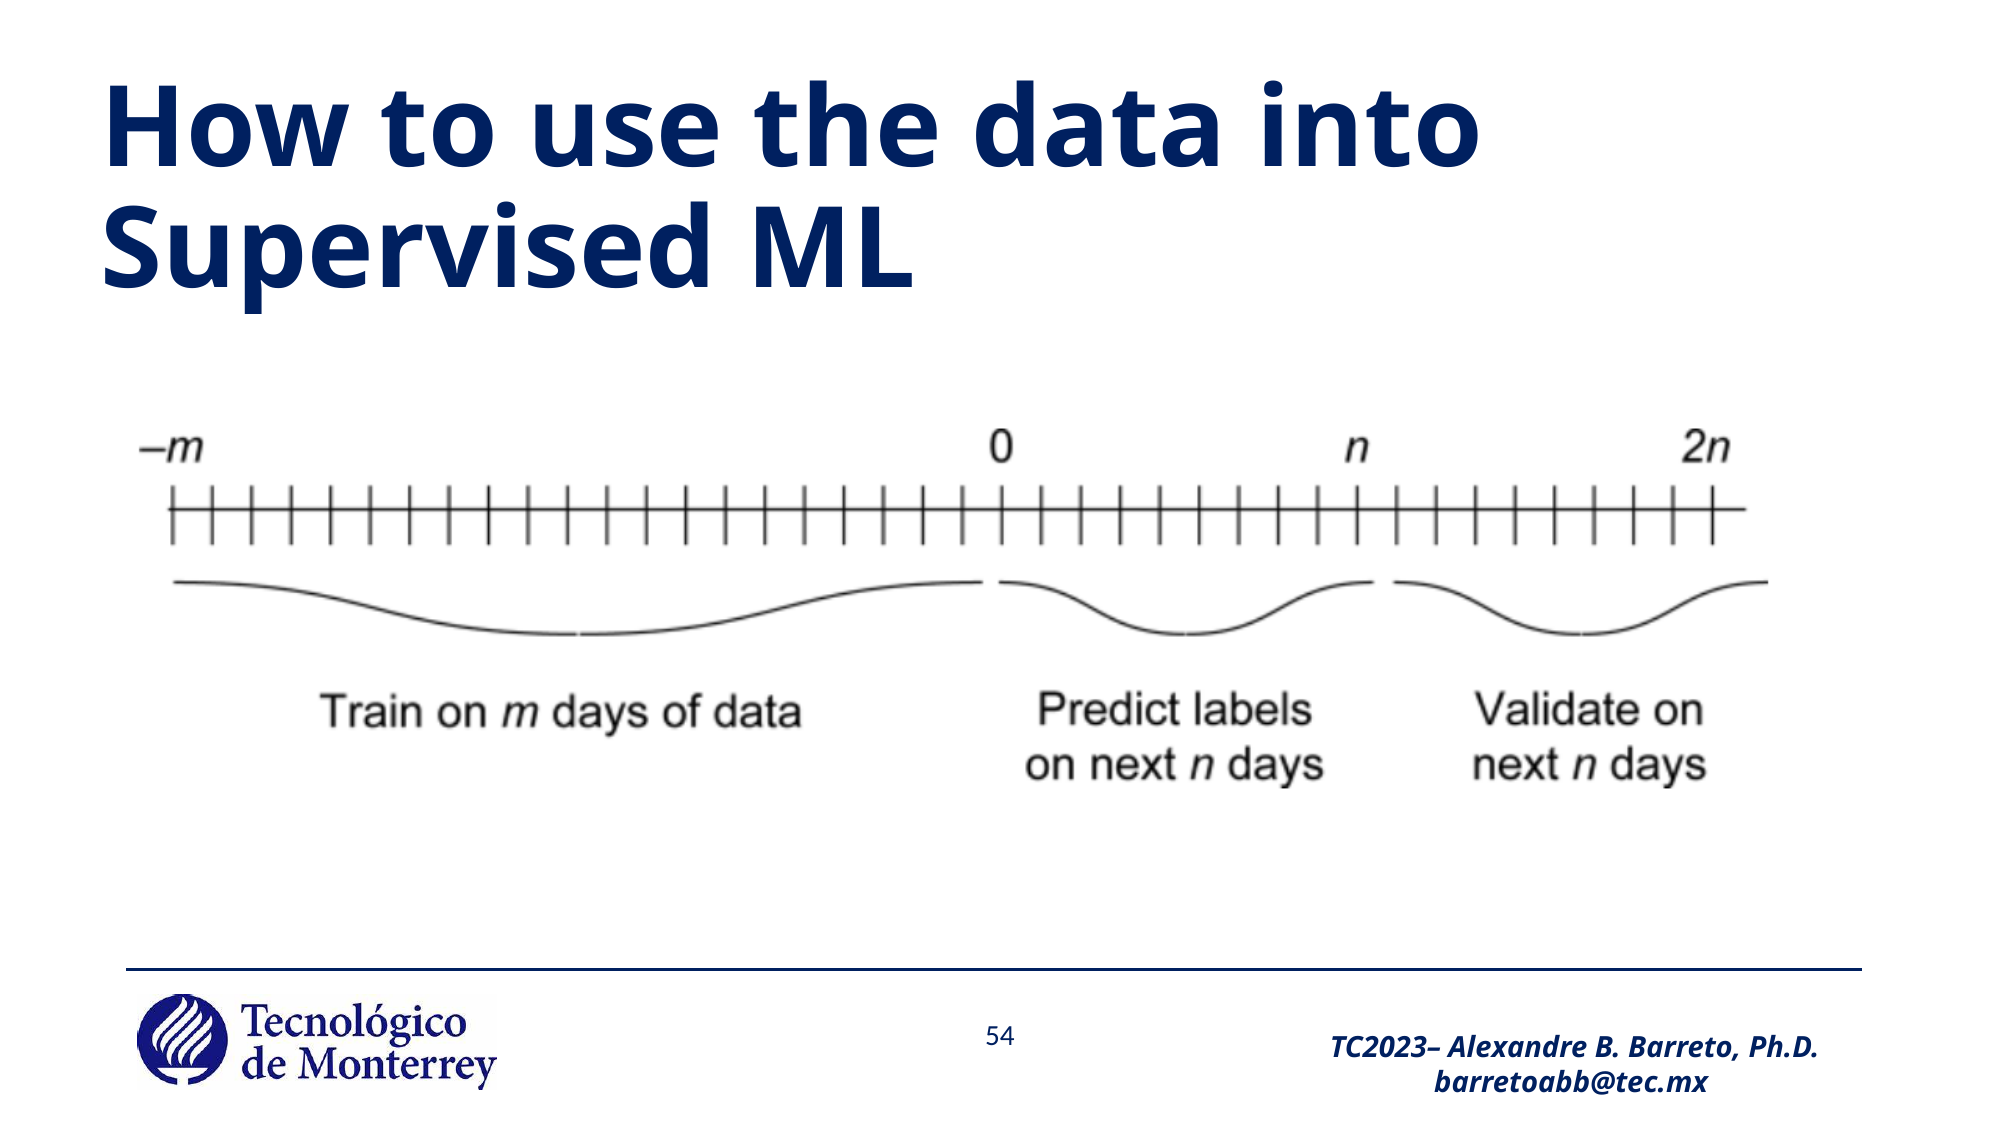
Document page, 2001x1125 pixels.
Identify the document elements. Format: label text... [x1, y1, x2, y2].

picture [137, 994, 497, 1090]
title How to use the data into Supervised ML [85, 45, 1869, 336]
picture [105, 396, 1895, 809]
